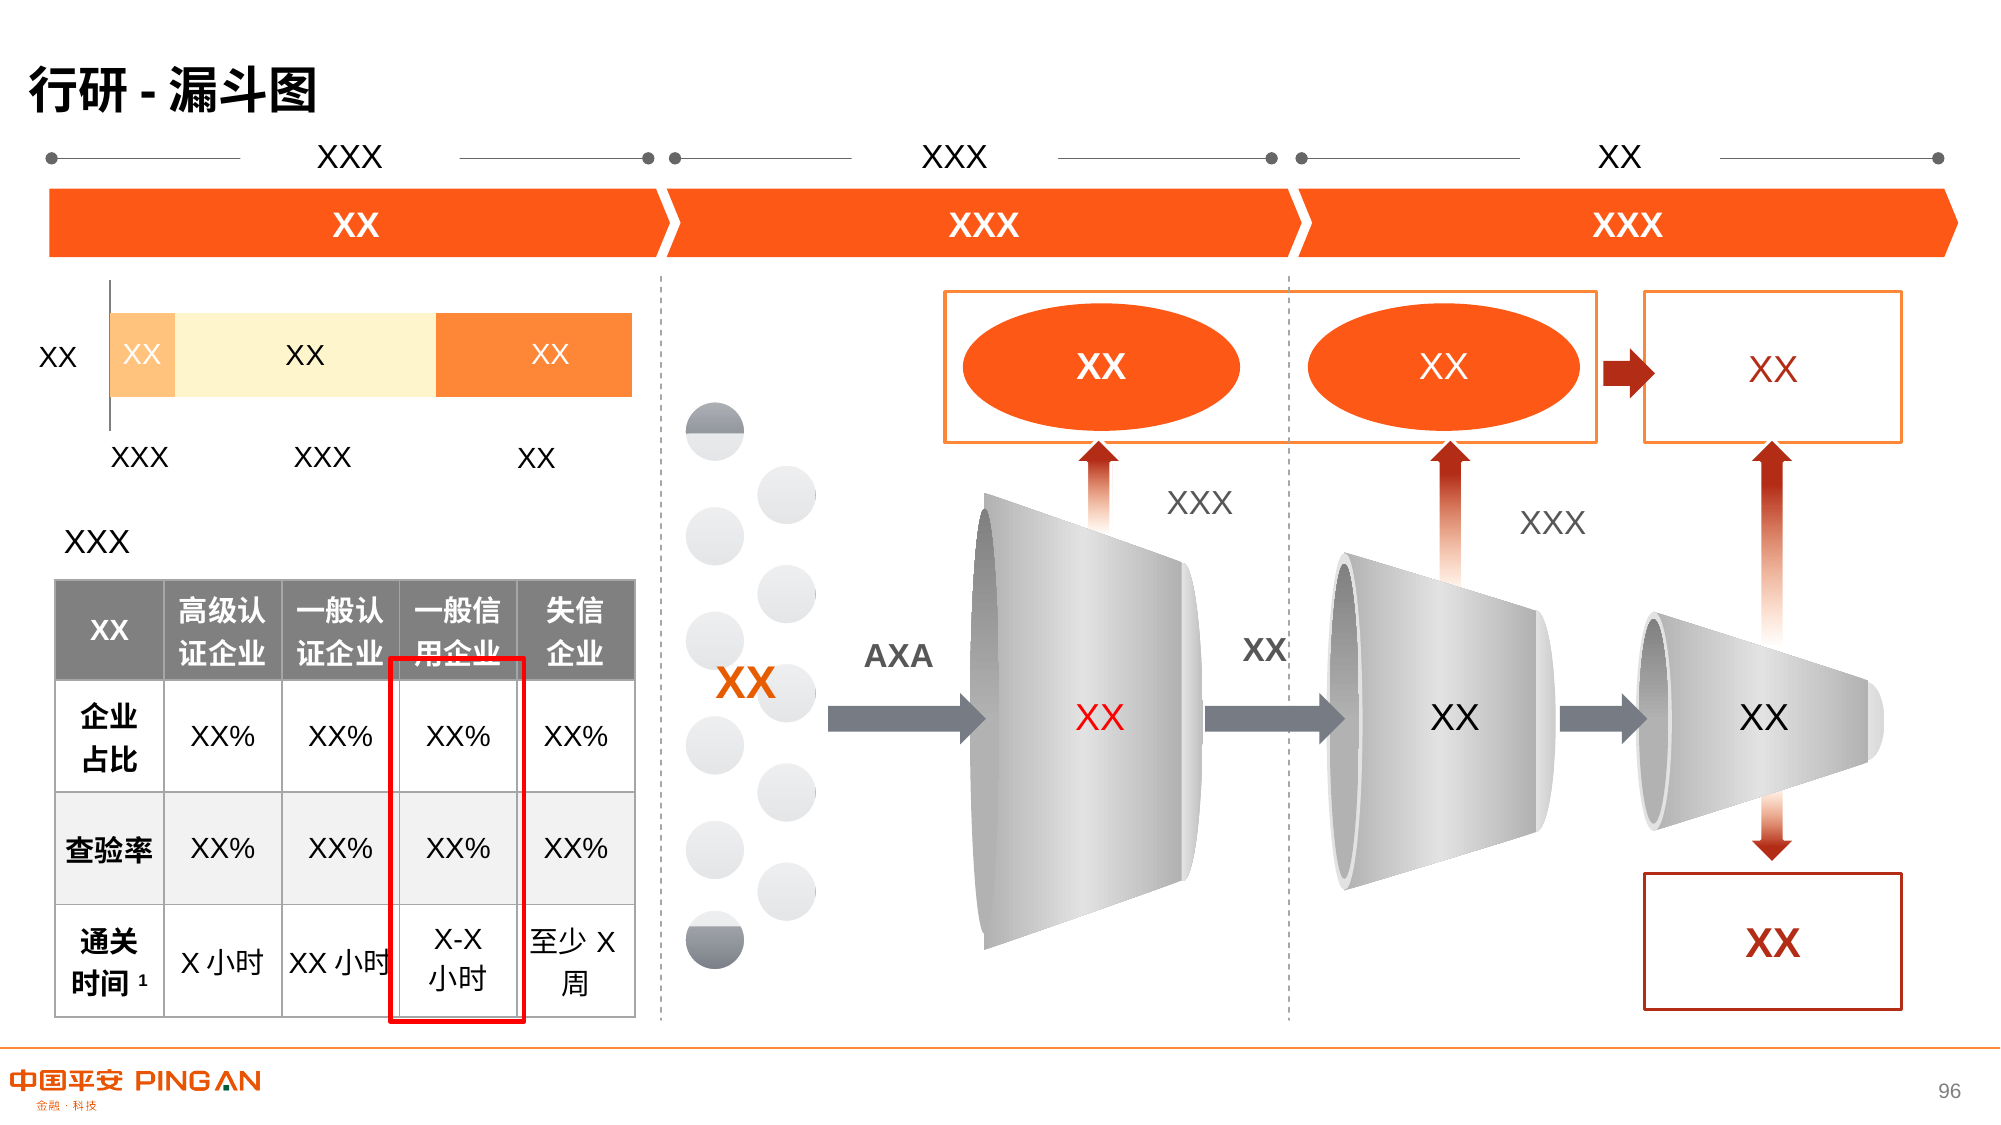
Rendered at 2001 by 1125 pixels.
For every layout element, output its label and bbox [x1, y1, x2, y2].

table_cell [165, 681, 281, 791]
text_box [821, 276, 1649, 1021]
text_box [48, 516, 635, 568]
table_cell [283, 681, 389, 791]
table_cell [525, 681, 634, 791]
picture [10, 1069, 260, 1111]
table_header [518, 581, 634, 679]
text_box [1297, 187, 1960, 259]
text_box [48, 187, 671, 259]
table_cell [283, 905, 389, 1016]
text_box [1644, 873, 1902, 1010]
table_cell [56, 905, 163, 1016]
table_cell [56, 681, 163, 791]
text_box [52, 438, 228, 474]
table_header [283, 581, 399, 679]
table_cell [165, 905, 281, 1016]
text_box [28, 29, 1939, 180]
table_cell [525, 793, 634, 904]
text_box [449, 439, 624, 475]
text_box [23, 326, 87, 385]
table_cell [283, 793, 389, 904]
table_cell [56, 793, 163, 904]
text_box [235, 438, 411, 474]
text_box [1602, 291, 1902, 865]
table_header [165, 581, 281, 679]
table_cell [525, 905, 634, 1016]
table_cell [165, 793, 281, 904]
chart [87, 278, 636, 432]
text_box [665, 187, 1303, 259]
table_header [56, 581, 163, 679]
table_header [400, 581, 516, 657]
text_box [675, 401, 817, 971]
text_box [389, 657, 525, 1022]
